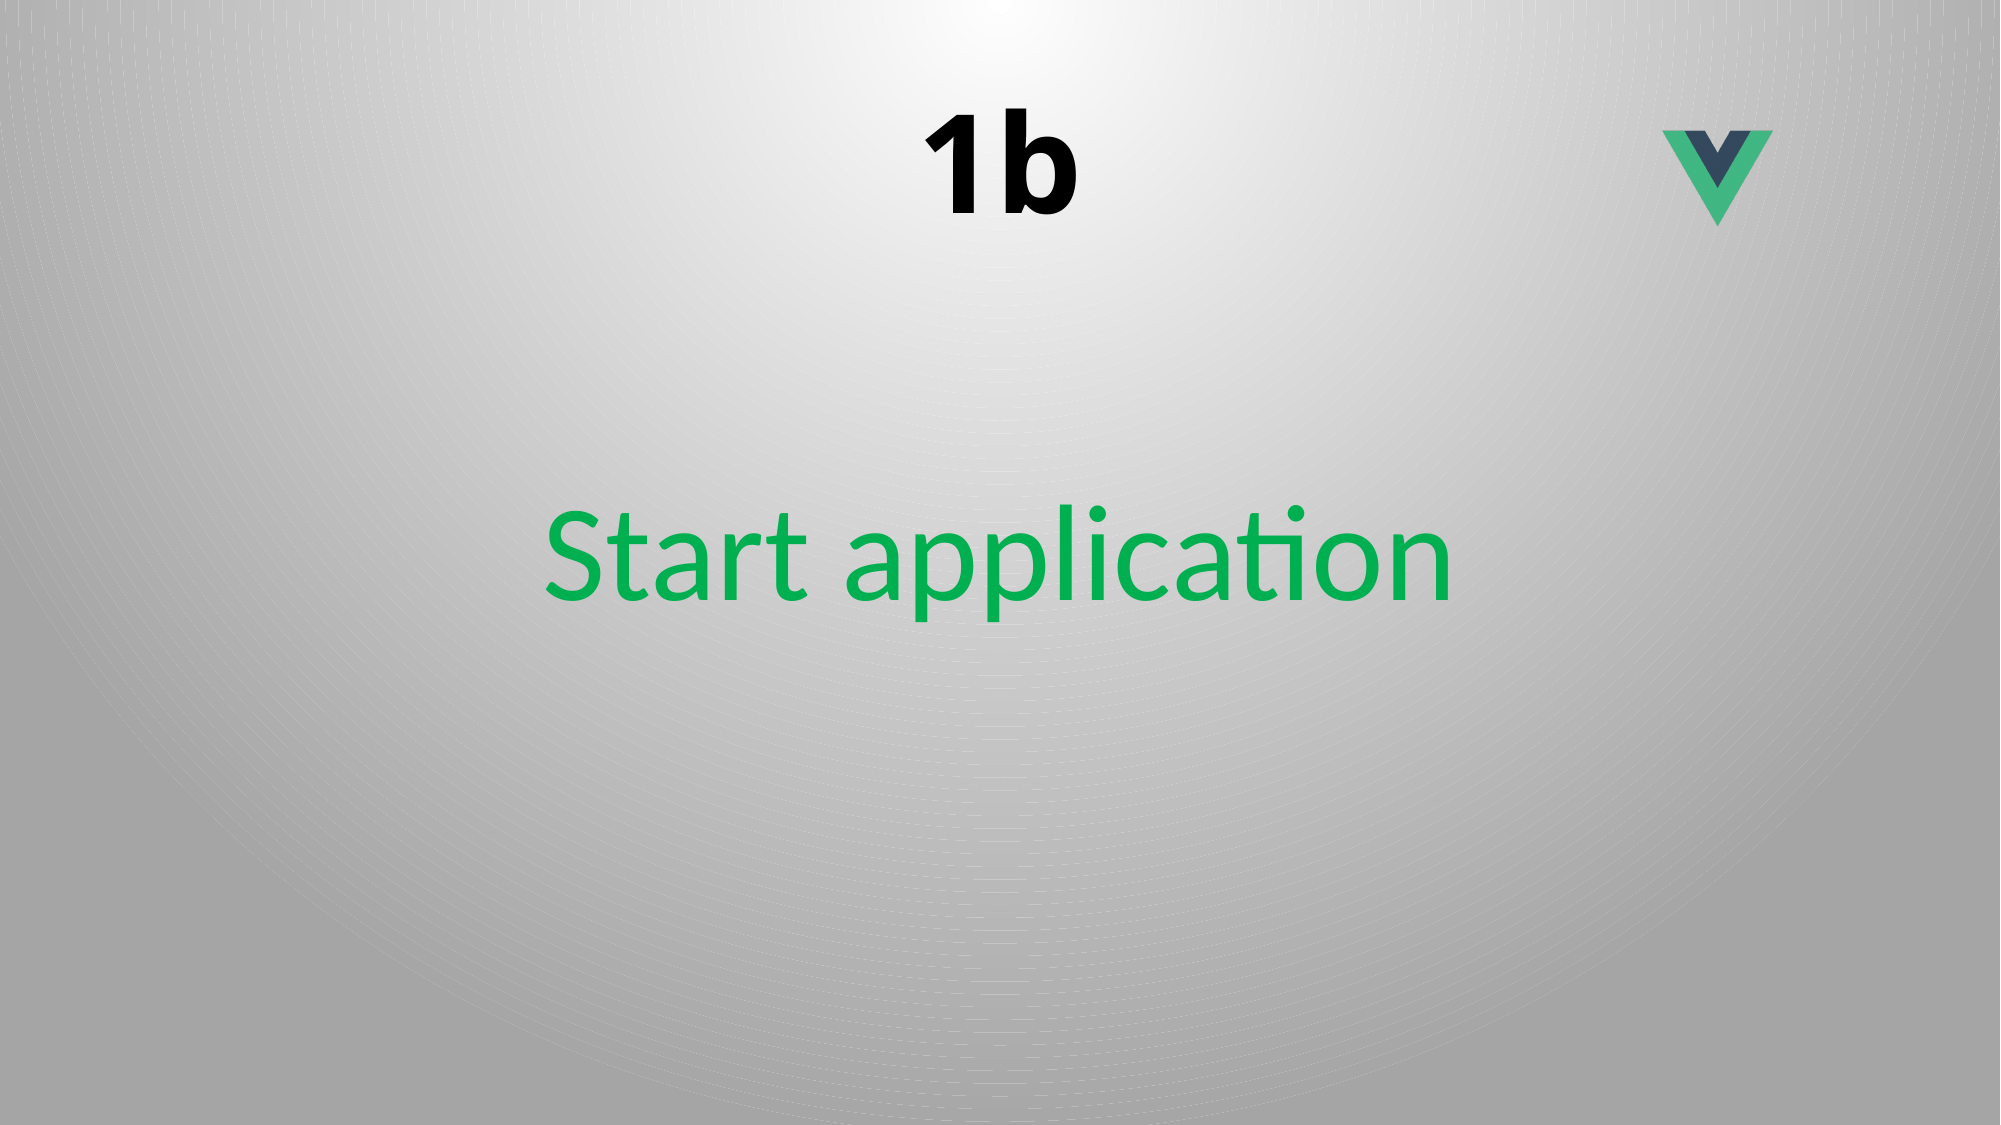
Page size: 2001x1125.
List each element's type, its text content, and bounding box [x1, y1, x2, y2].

title 1b [137, 59, 1863, 278]
picture [1662, 123, 1773, 234]
list Start application [137, 299, 1863, 1014]
